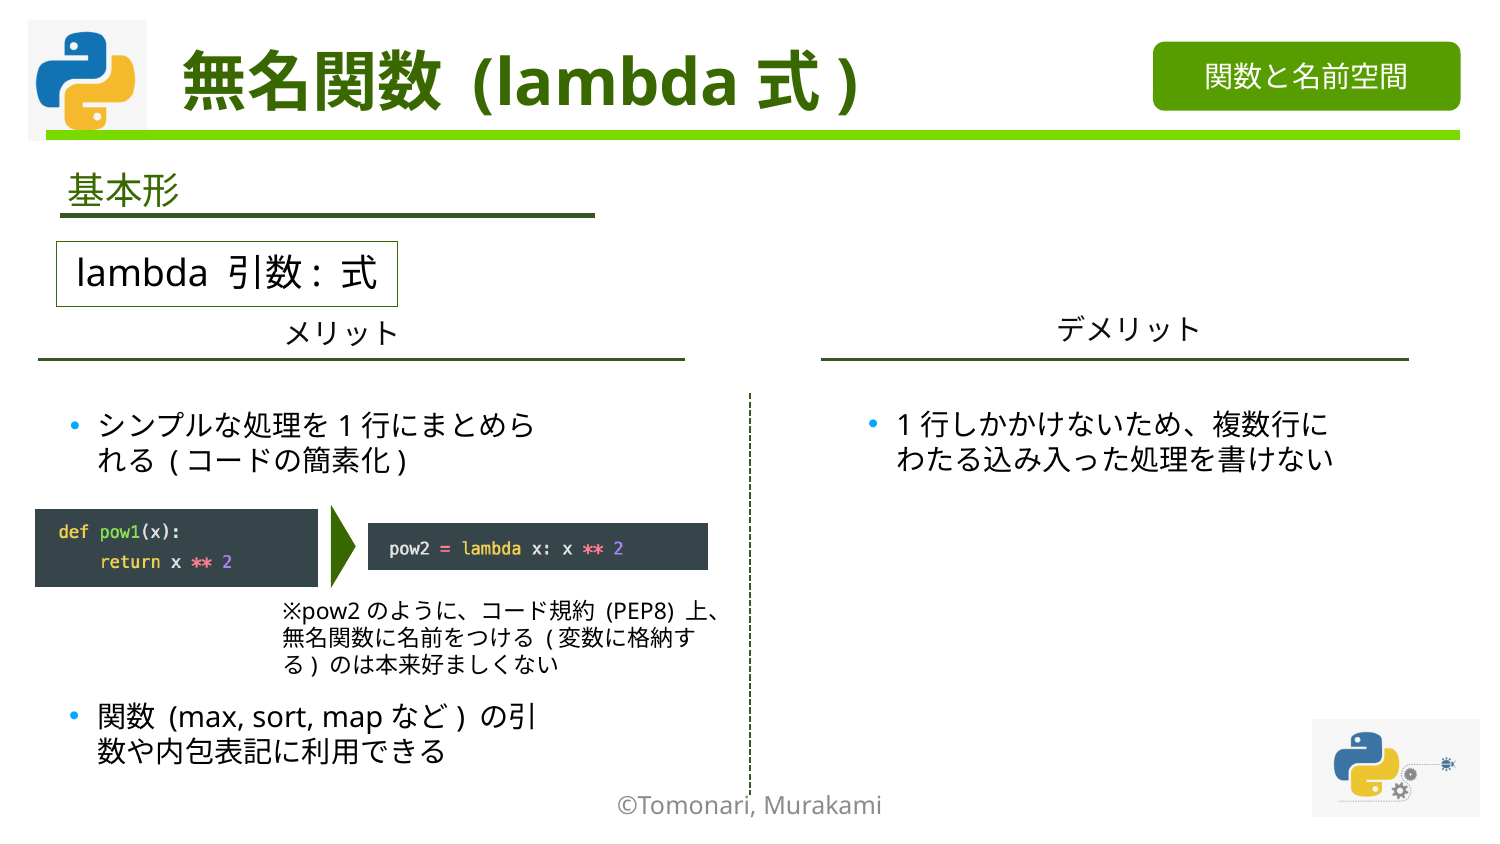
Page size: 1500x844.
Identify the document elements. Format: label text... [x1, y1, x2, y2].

picture [1312, 719, 1480, 817]
text_box シンプルな処理を1行にまとめられる (コードの簡素化) [35, 396, 575, 489]
text_box メリット [240, 312, 444, 353]
title 無名関数 (lambda式) [166, 40, 1461, 127]
text_box ※pow2のように、コード規約 (PEP8) 上、無名関数に名前をつける (変数に格納する) のは本来好ましくない [248, 611, 739, 664]
text_box 1行しかかけないため、複数行にわたる込み入った処理を書けない [834, 394, 1374, 488]
text_box 関数 (max, sort, mapなど) の引数や内包表記に利用できる [35, 686, 575, 780]
text_box 基本形 [52, 167, 632, 212]
text_box デメリット [1028, 309, 1232, 349]
list lambda 引数: 式 [56, 241, 398, 307]
picture [28, 20, 147, 141]
footer ©Tomonari, Murakami [496, 782, 1004, 827]
picture [367, 523, 708, 570]
text_box [329, 500, 357, 592]
picture [35, 509, 318, 587]
text_box 関数と名前空間 [1151, 40, 1462, 112]
